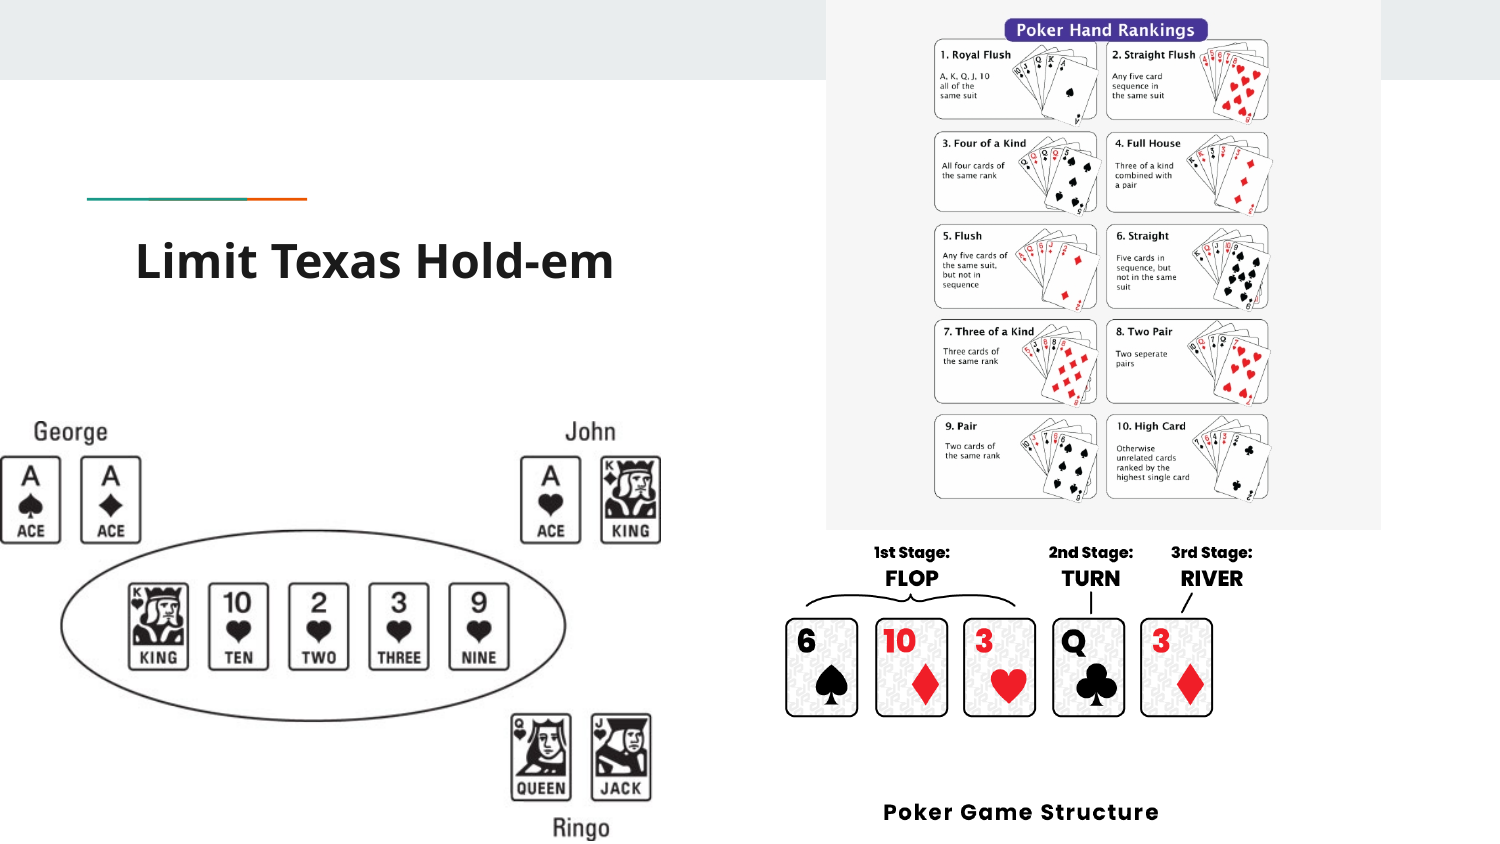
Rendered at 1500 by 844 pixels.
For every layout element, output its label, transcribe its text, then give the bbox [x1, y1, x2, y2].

picture [0, 421, 661, 841]
title Limit Texas Hold-em [119, 216, 821, 305]
picture [685, 0, 1382, 841]
